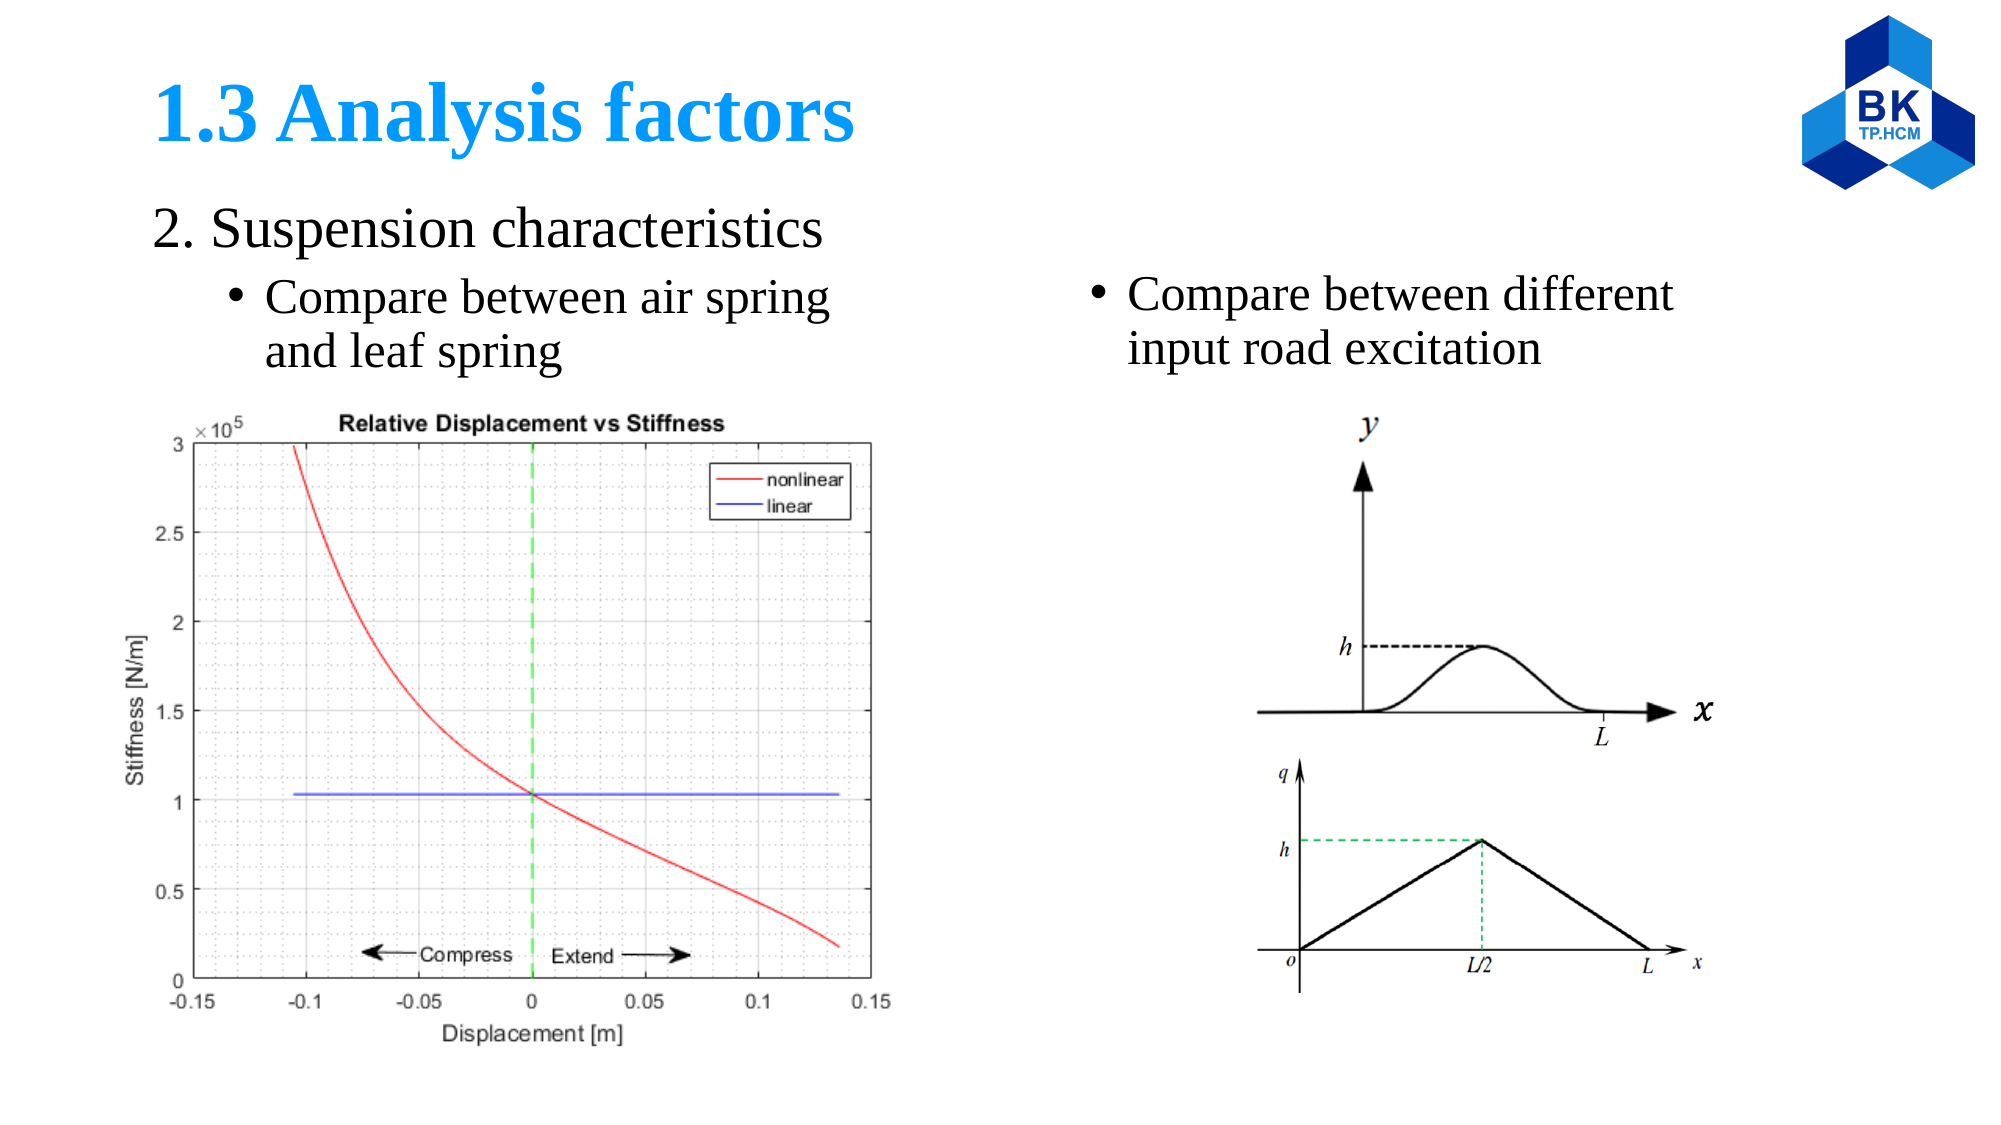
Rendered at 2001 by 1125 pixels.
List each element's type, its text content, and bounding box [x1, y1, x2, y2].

list 2. Suspension characteristics Compare between air spring and leaf spring [137, 189, 897, 394]
picture [79, 394, 955, 1051]
text_box Compare between different input road excitation [999, 189, 1760, 1014]
picture [1242, 415, 1722, 998]
title 1.3 Analysis factors [137, 59, 1863, 168]
picture [1802, 15, 1975, 190]
